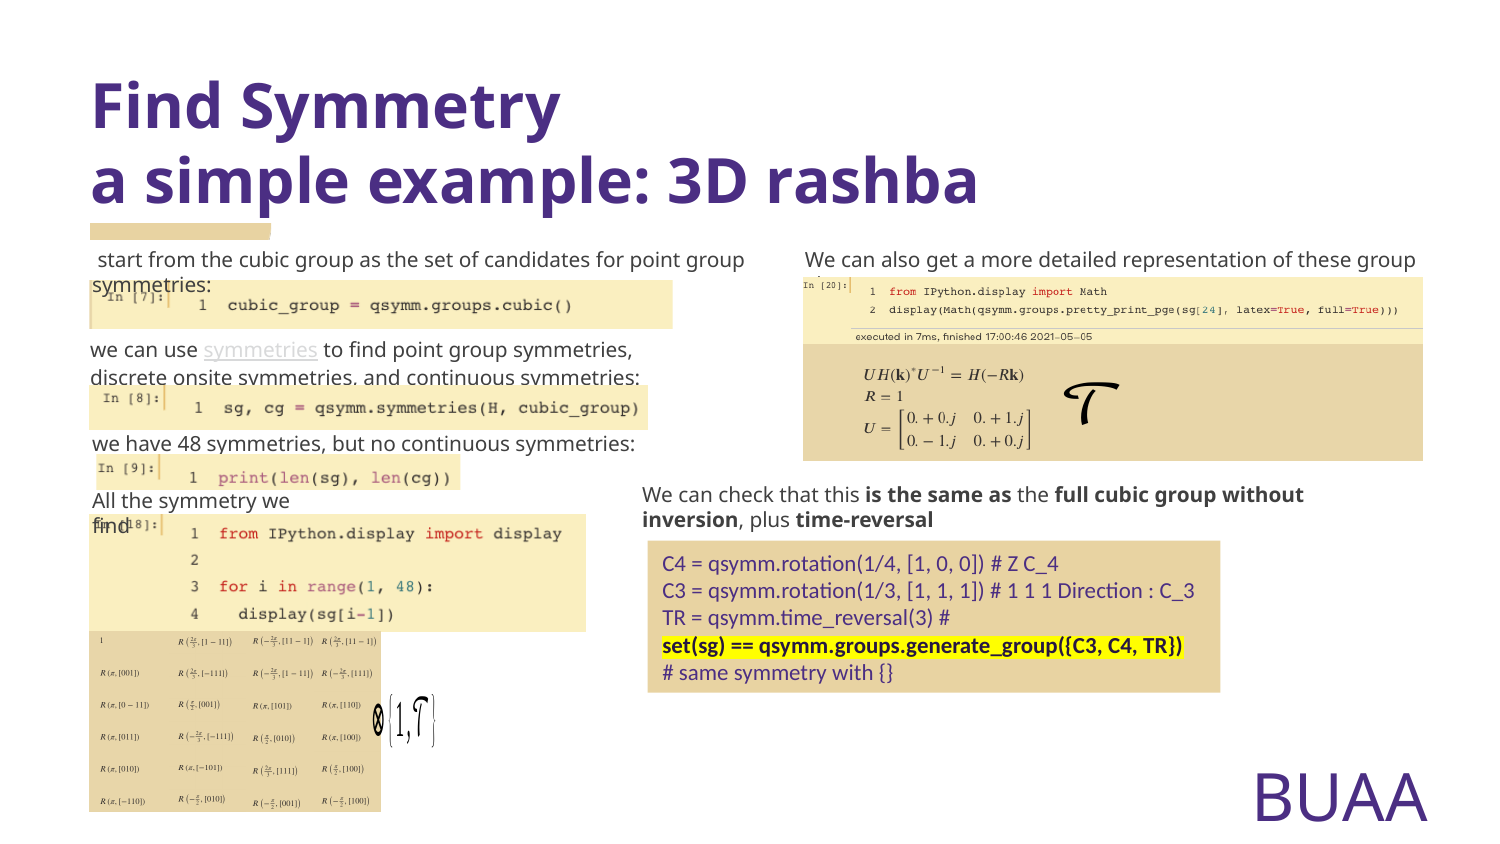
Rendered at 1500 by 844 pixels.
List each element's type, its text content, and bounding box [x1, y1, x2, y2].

picture [803, 277, 1423, 462]
picture [88, 385, 648, 430]
picture [88, 279, 673, 330]
text_box we have 48 symmetries, but no continuous symmetries: [77, 423, 799, 463]
picture [88, 514, 586, 812]
text_box All the symmetry we find [77, 480, 326, 546]
text_box We can check that this is the same as the full cubic group without inversion, plus time-reversal [627, 473, 1378, 539]
title Find Symmetry a simple example: 3D rashba [75, 60, 1419, 224]
text_box We can also get a more detailed representation of these group elements: [790, 239, 1443, 305]
picture [96, 454, 461, 490]
text_box we can use symmetries to find point group symmetries, discrete onsite symmetries, and continuous symmetries: [75, 328, 798, 397]
text_box start from the cubic group as the set of candidates for point group symmetries: [77, 239, 790, 305]
